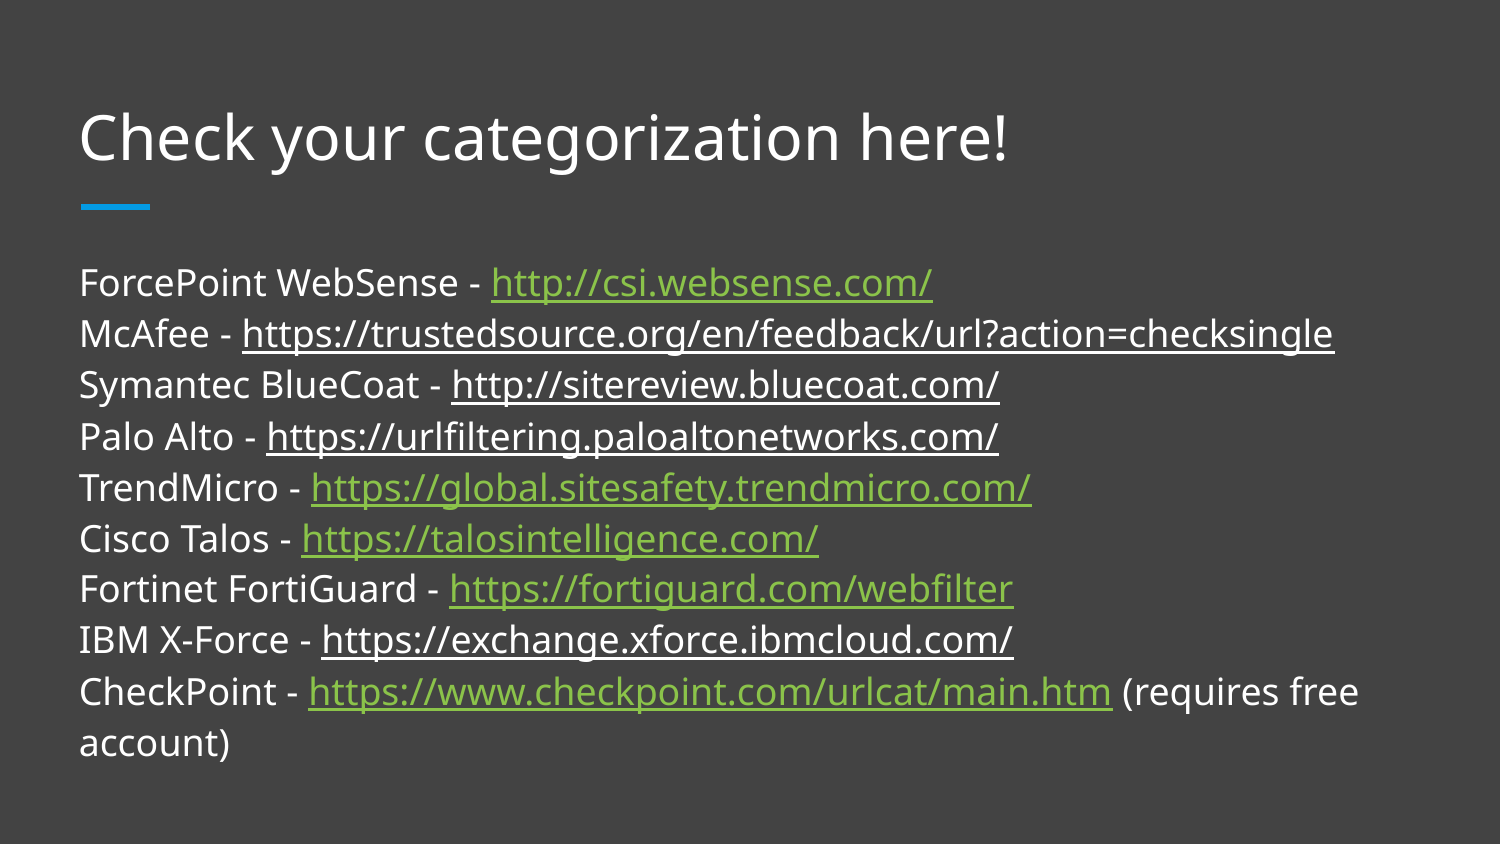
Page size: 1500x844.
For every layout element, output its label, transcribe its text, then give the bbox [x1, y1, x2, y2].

title Check your categorization here! [63, 75, 1437, 188]
list ForcePoint WebSense - http://csi.websense.com/ McAfee - https://trustedsource.org/en/feedback/url?action=checksingle Symantec BlueCoat - http://sitereview.bluecoat.com/ Palo Alto - https://urlfiltering.paloaltonetworks.com/ TrendMicro - https://global.sitesafety.trendmicro.com/ Cisco Talos - https://talosintelligence.com/ Fortinet FortiGuard - https://fortiguard.com/webfilter IBM X-Force - https://exchange.xforce.ibmcloud.com/ CheckPoint - https://www.checkpoint.com/urlcat/main.htm (requires free account) [63, 244, 1437, 750]
